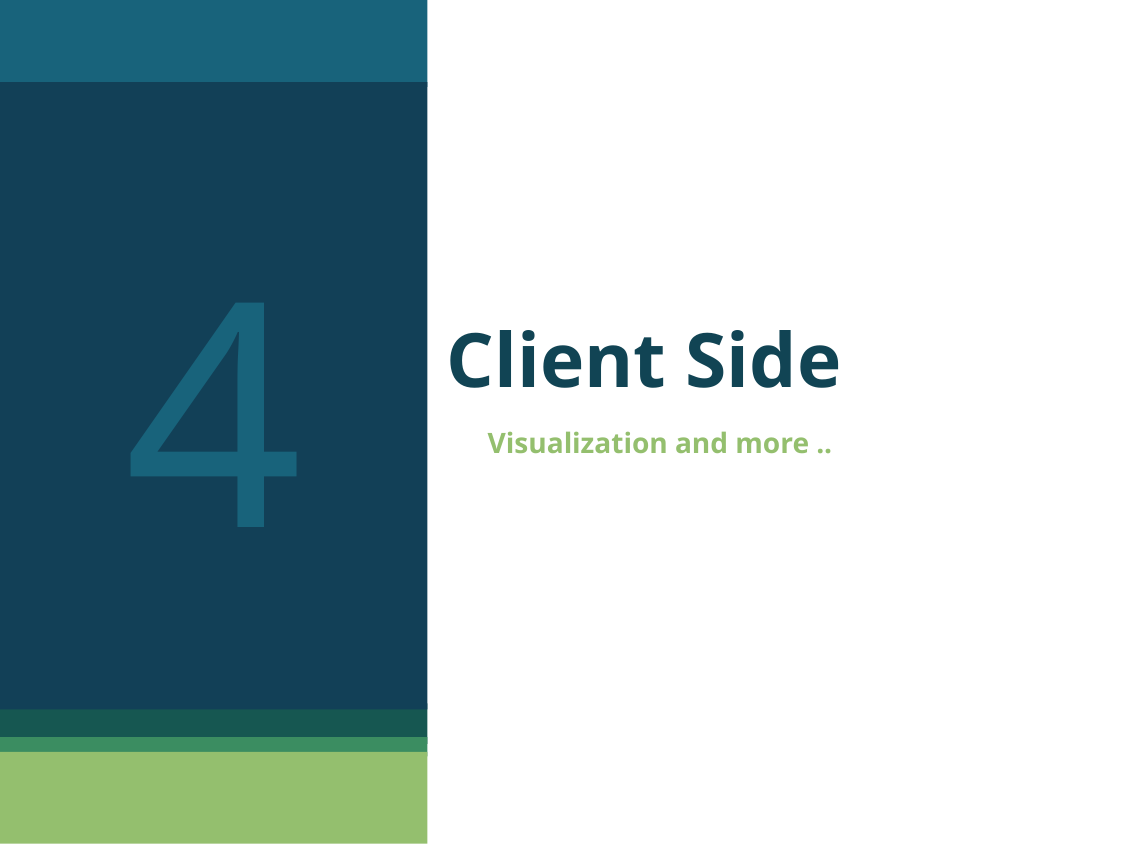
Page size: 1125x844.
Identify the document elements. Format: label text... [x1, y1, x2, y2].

subtitle Visualization and more .. [476, 414, 1031, 511]
title Client Side [435, 271, 1125, 414]
text_box 4 [0, 167, 427, 638]
